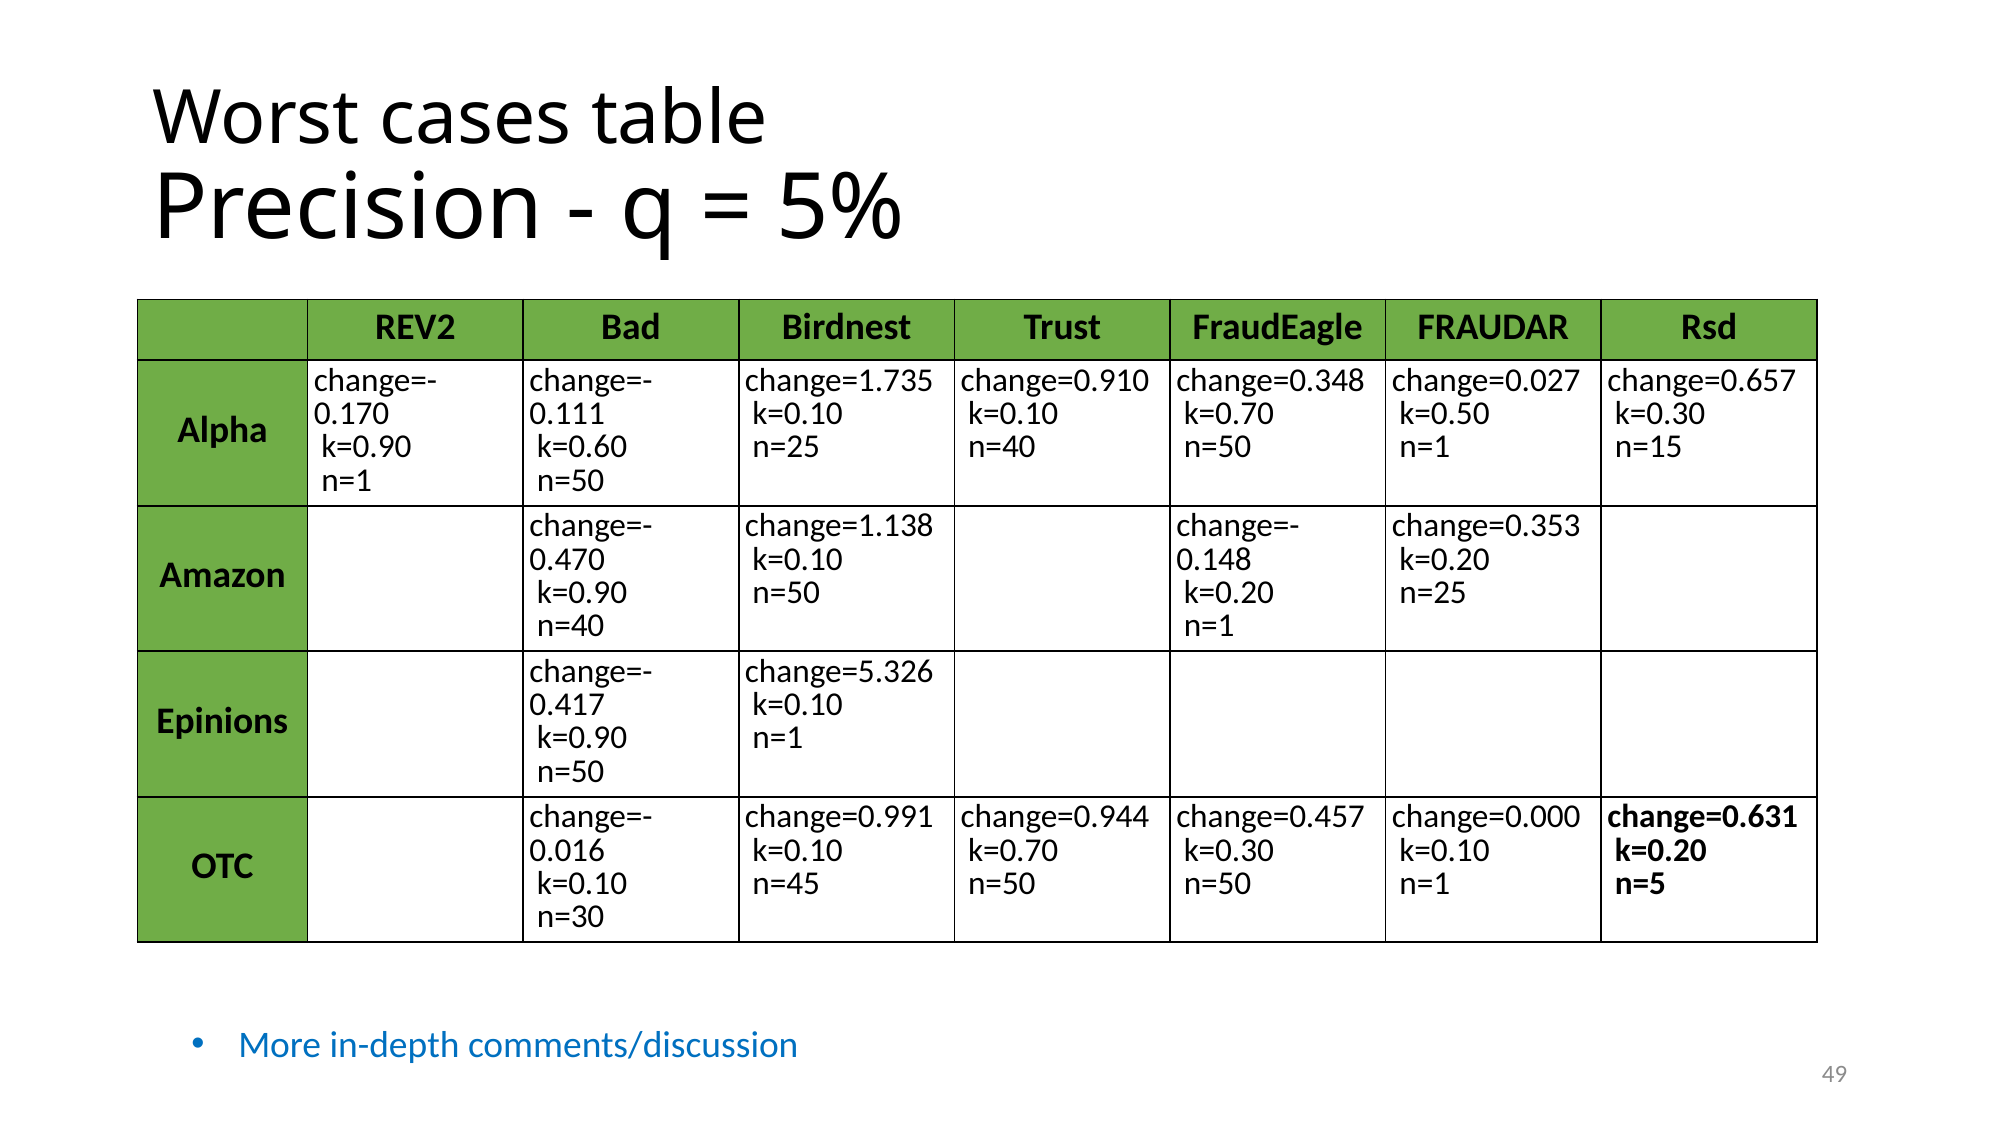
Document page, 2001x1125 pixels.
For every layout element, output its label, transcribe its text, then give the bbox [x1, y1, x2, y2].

table_cell change=-0.016 k=0.10 n=30 [524, 798, 738, 941]
table_cell [1386, 652, 1600, 796]
table_cell change=1.735 k=0.10 n=25 [740, 361, 954, 505]
table_cell [955, 507, 1169, 650]
table_cell change=0.457 k=0.30 n=50 [1171, 798, 1385, 941]
table_cell change=0.991 k=0.10 n=45 [740, 798, 954, 941]
table_cell [955, 652, 1169, 796]
table_cell change=0.944 k=0.70 n=50 [955, 798, 1169, 941]
table_header [138, 300, 307, 359]
table_cell [308, 652, 522, 796]
table_cell change=0.910 k=0.10 n=40 [955, 361, 1169, 505]
table_cell [1602, 652, 1816, 796]
table_cell change=-0.417 k=0.90 n=50 [524, 652, 738, 796]
table_header Birdnest [740, 300, 954, 359]
table_cell change=0.027 k=0.50 n=1 [1386, 361, 1600, 505]
table_cell change=0.000 k=0.10 n=1 [1386, 798, 1600, 941]
table_cell [308, 507, 522, 650]
table_header Bad [524, 300, 738, 359]
table_cell change=5.326 k=0.10 n=1 [740, 652, 954, 796]
table_cell change=0.657 k=0.30 n=15 [1602, 361, 1816, 505]
table_cell change=1.138 k=0.10 n=50 [740, 507, 954, 650]
table_cell change=0.348 k=0.70 n=50 [1171, 361, 1385, 505]
table_cell change=-0.170 k=0.90 n=1 [308, 361, 522, 505]
table_cell Epinions [138, 652, 307, 796]
table_cell change=-0.470 k=0.90 n=40 [524, 507, 738, 650]
table_cell OTC [138, 798, 307, 941]
table_header REV2 [308, 300, 522, 359]
table_cell change=0.353 k=0.20 n=25 [1386, 507, 1600, 650]
table_header FraudEagle [1171, 300, 1385, 359]
table_cell [308, 798, 522, 941]
table_header FRAUDAR [1386, 300, 1600, 359]
table_cell change=0.631 k=0.20 n=5 [1602, 798, 1816, 941]
slide_number 49 [1412, 1042, 1863, 1103]
table_cell change=-0.111 k=0.60 n=50 [524, 361, 738, 505]
title Worst cases table Precision - q = 5% [137, 59, 1863, 278]
table_cell [1602, 507, 1816, 650]
table_header Trust [955, 300, 1169, 359]
text_box More in-depth comments/discussion [176, 1012, 815, 1073]
table_cell [1171, 652, 1385, 796]
table_cell change=-0.148 k=0.20 n=1 [1171, 507, 1385, 650]
table_cell Amazon [138, 507, 307, 650]
table_header Rsd [1602, 300, 1816, 359]
table_cell Alpha [138, 361, 307, 505]
